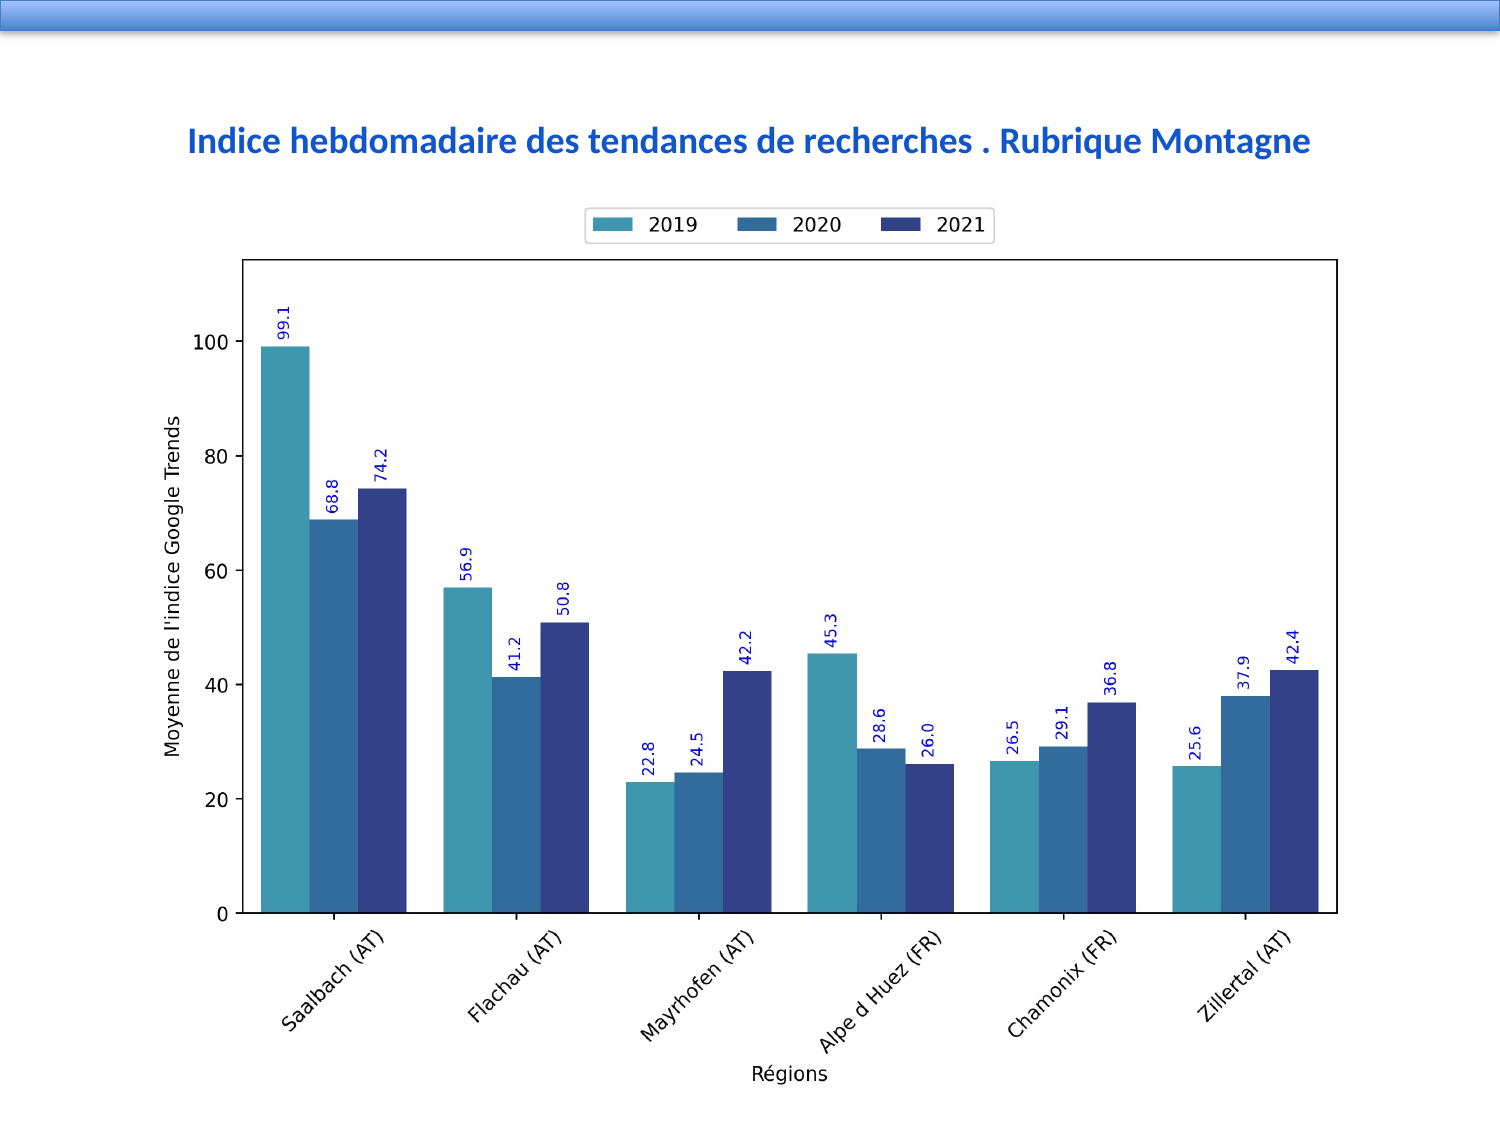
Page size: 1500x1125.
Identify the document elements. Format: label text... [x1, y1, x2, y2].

picture [149, 194, 1351, 1098]
title Indice hebdomadaire des tendances de recherches . Rubrique Montagne [75, 45, 1425, 233]
text_box [0, 0, 1500, 31]
